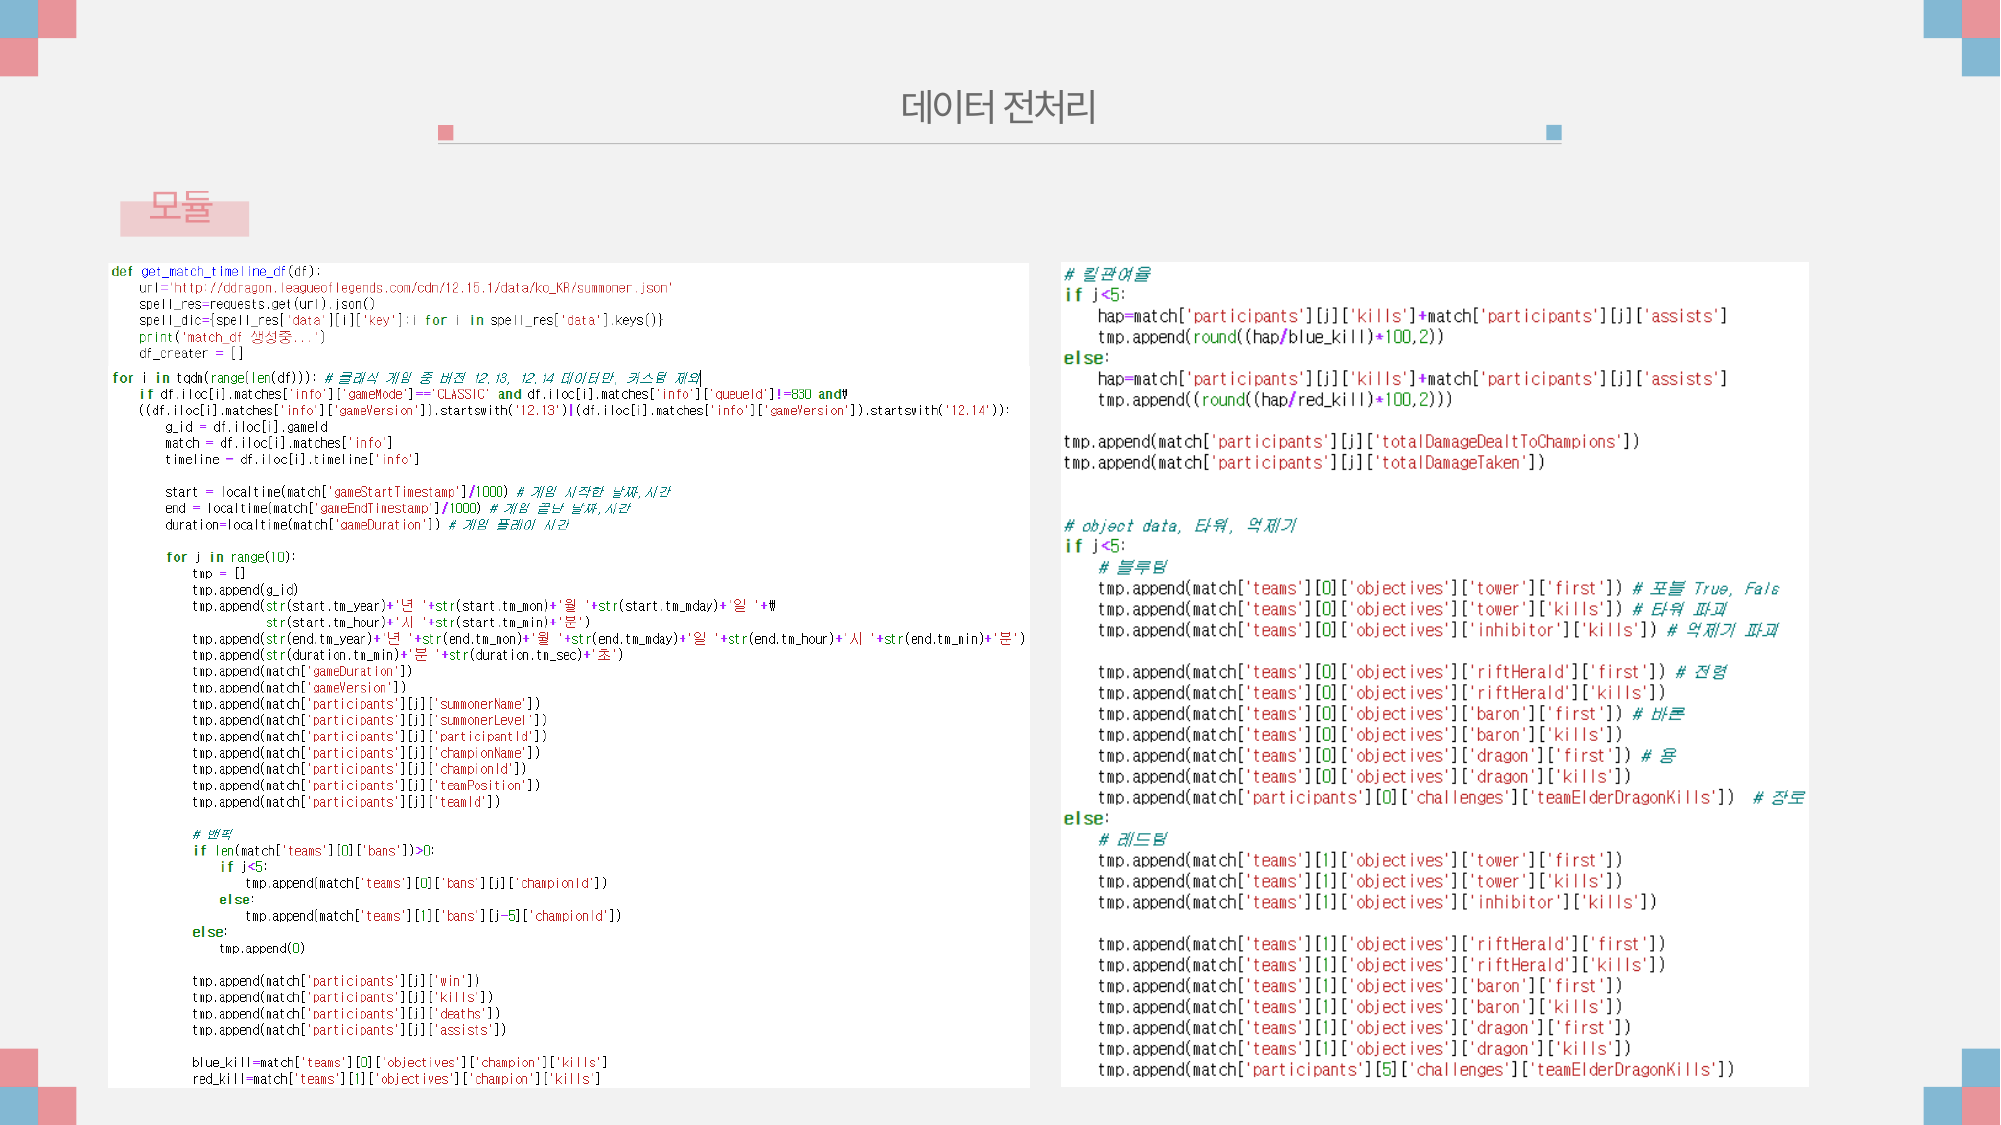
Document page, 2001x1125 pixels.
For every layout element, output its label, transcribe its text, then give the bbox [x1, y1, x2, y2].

text_box [437, 124, 455, 142]
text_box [108, 176, 256, 237]
text_box [1963, 0, 2000, 37]
text_box [0, 1088, 37, 1125]
text_box [0, 1048, 39, 1088]
text_box [0, 37, 39, 77]
text_box [1923, 0, 1963, 39]
picture [1061, 262, 1809, 1087]
text_box [0, 0, 37, 37]
text_box [37, 1086, 77, 1125]
text_box 데이터 전처리 [885, 76, 1115, 137]
text_box [1545, 124, 1563, 141]
picture [108, 262, 1030, 1088]
text_box [1961, 37, 2000, 77]
text_box [1963, 1088, 2000, 1125]
text_box [1961, 1048, 2000, 1088]
text_box [1923, 1086, 1963, 1125]
text_box [37, 0, 77, 39]
